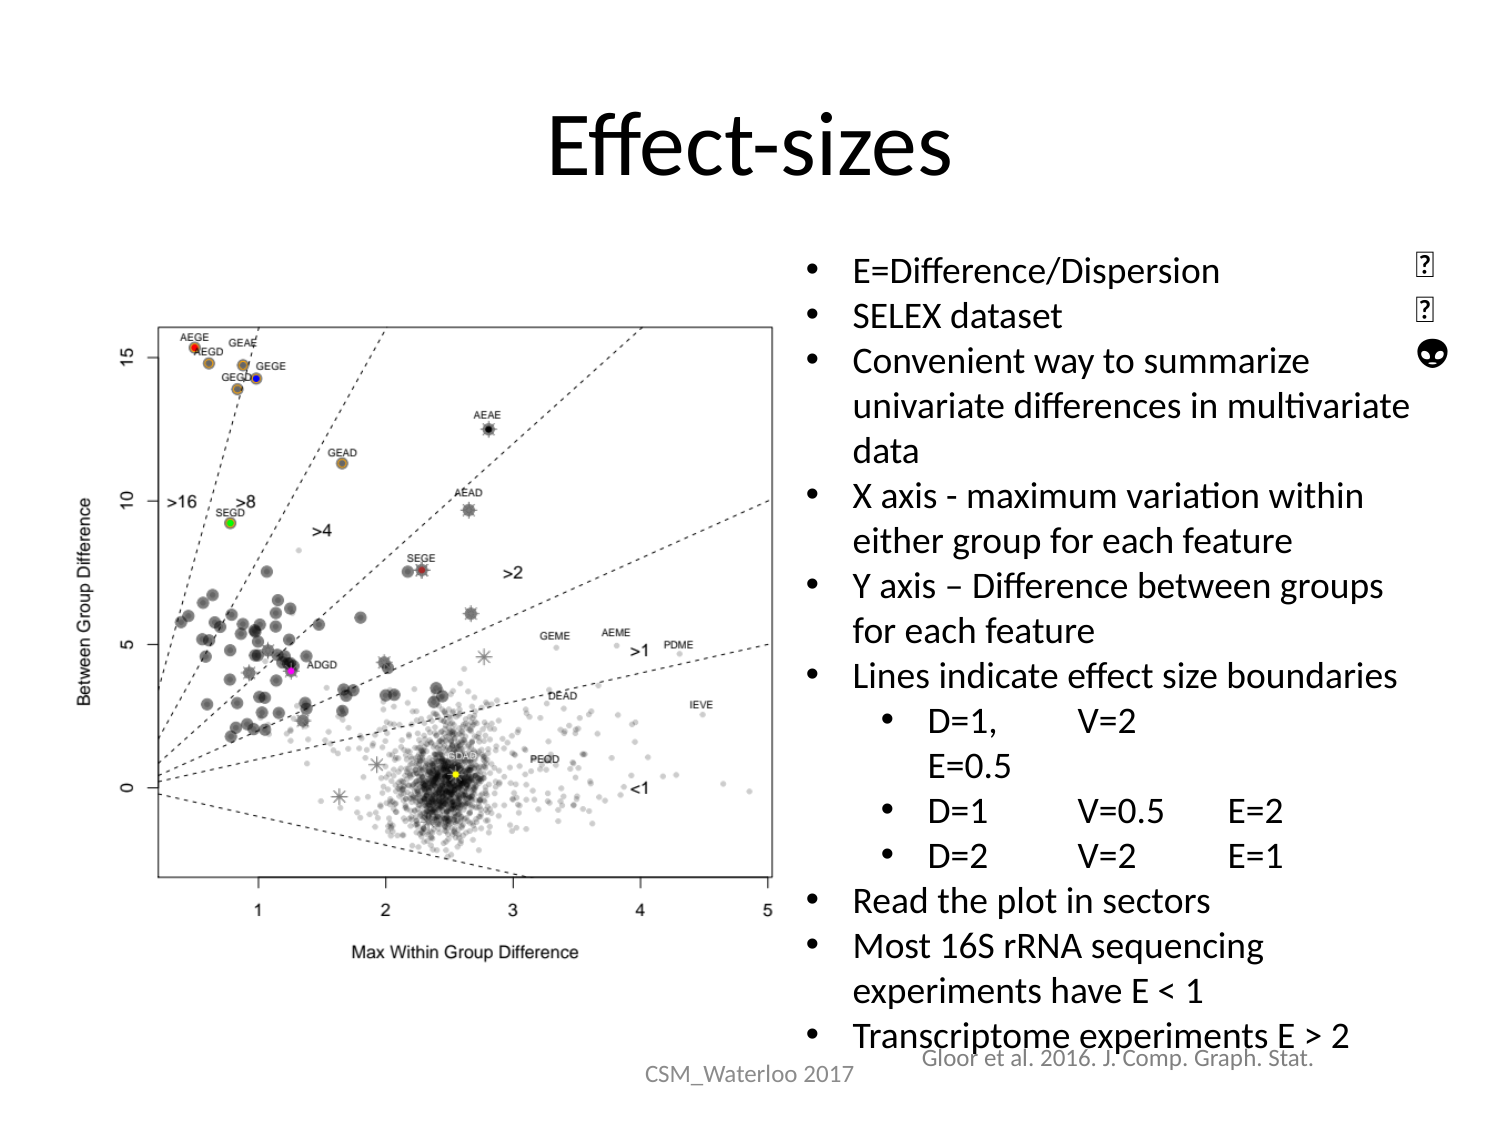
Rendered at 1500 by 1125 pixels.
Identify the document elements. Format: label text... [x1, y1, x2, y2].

footer CSM_Waterloo 2017 [512, 1042, 988, 1103]
title Effect-sizes [75, 45, 1425, 233]
text_box E=Difference/Dispersion SELEX dataset Convenient way to summarize univariate differences in multivariate data X axis - maximum variation within either group for each feature Y axis – Difference between groups for each feature Lines indicate effect size boundaries D=1, V=2 E=0.5 D=1 V=0.5 E=2 D=2 V=2 E=1 Read the plot in sectors Most 16S rRNA sequencing experiments have E < 1 Transcriptome experiments E > 2 [790, 238, 1446, 1064]
text_box 🐯 🐞 👽 [1400, 232, 1482, 383]
text_box Gloor et al. 2016. J. Comp. Graph. Stat. [907, 1033, 1331, 1079]
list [74, 302, 810, 984]
